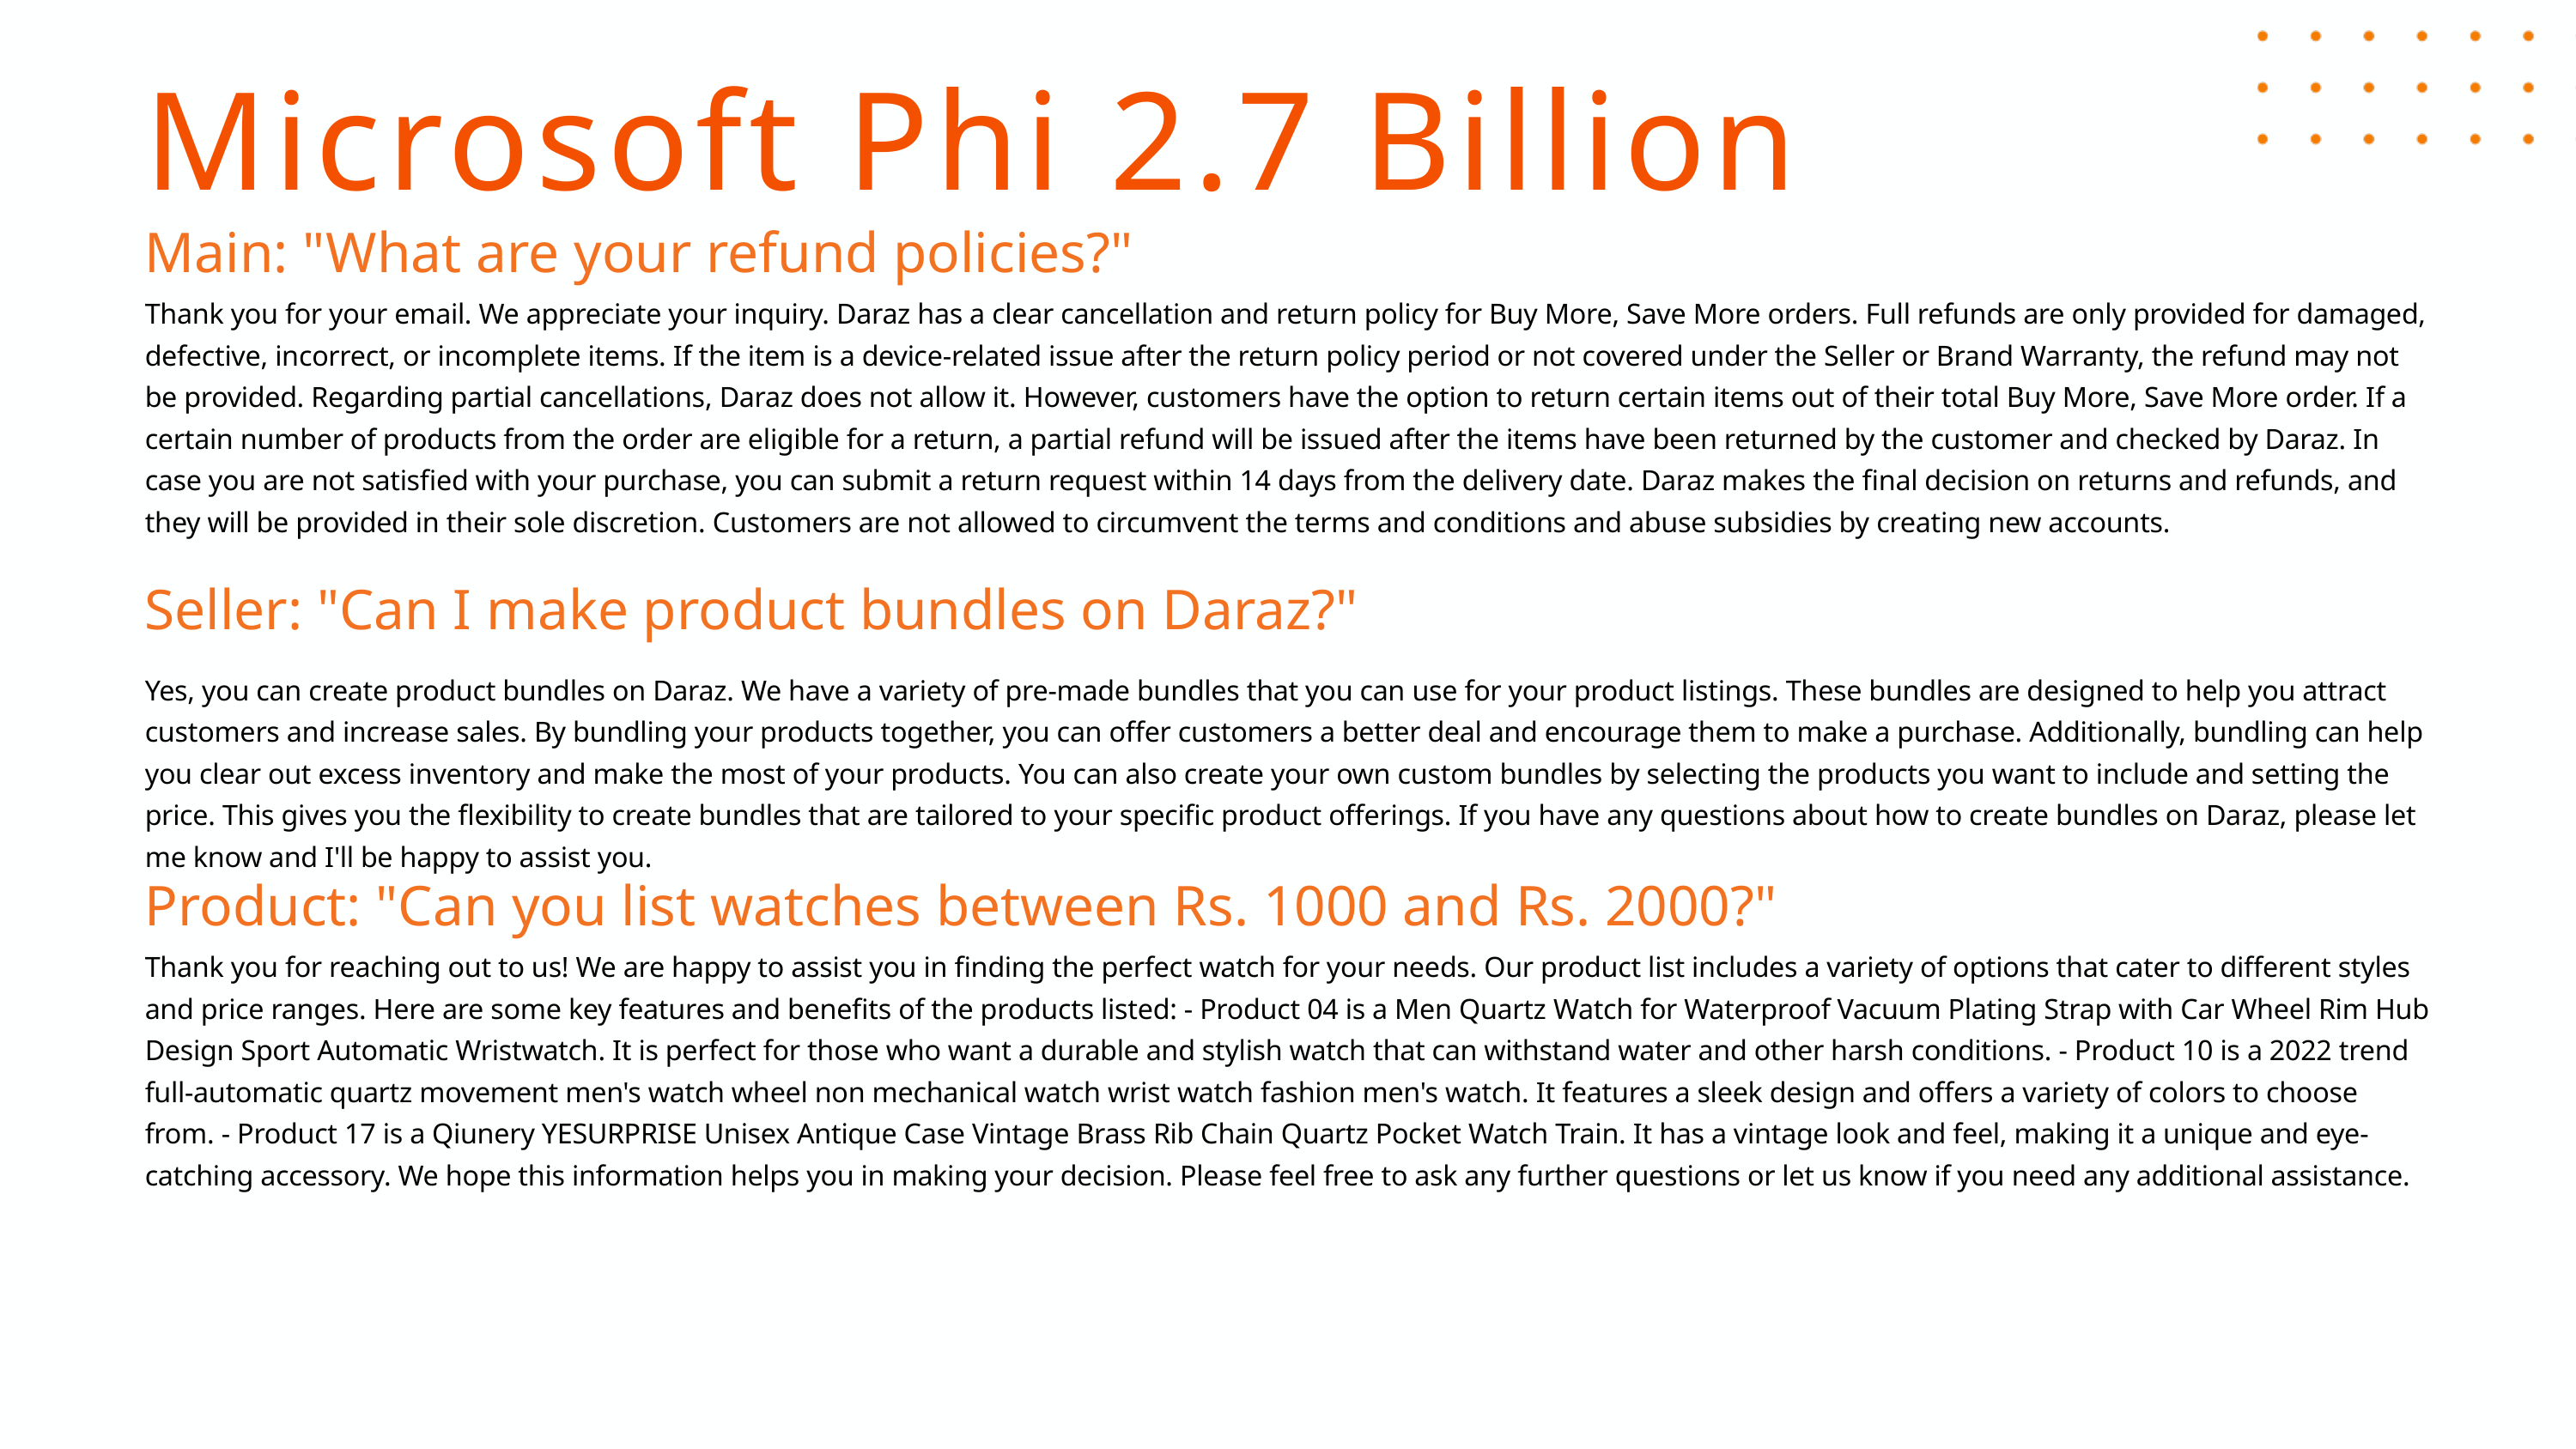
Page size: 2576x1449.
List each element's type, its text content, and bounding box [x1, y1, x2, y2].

text_box Yes, you can create product bundles on Daraz. We have a variety of pre-made bundles that you can use for your product listings. These bundles are designed to help you attract customers and increase sales. By bundling your products together, you can offer customers a better deal and encourage them to make a purchase. Additionally, bundling can help you clear out excess inventory and make the most of your products. You can also create your own custom bundles by selecting the products you want to include and setting the price. This gives you the flexibility to create bundles that are tailored to your specific product offerings. If you have any questions about how to create bundles on Daraz, please let me know and I'll be happy to assist you. [144, 664, 2432, 873]
text_box Seller: "Can I make product bundles on Daraz?" [144, 585, 2210, 641]
text_box Thank you for reaching out to us! We are happy to assist you in finding the perfect watch for your needs. Our product list includes a variety of options that cater to different styles and price ranges. Here are some key features and benefits of the products listed: - Product 04 is a Men Quartz Watch for Waterproof Vacuum Plating Strap with Car Wheel Rim Hub Design Sport Automatic Wristwatch. It is perfect for those who want a durable and stylish watch that can withstand water and other harsh conditions. - Product 10 is a 2022 trend full-automatic quartz movement men's watch wheel non mechanical watch wrist watch fashion men's watch. It features a sleek design and offers a variety of colors to choose from. - Product 17 is a Qiunery YESURPRISE Unisex Antique Case Vintage Brass Rib Chain Quartz Pocket Watch Train. It has a vintage look and feel, making it a unique and eye-catching accessory. We hope this information helps you in making your decision. Please feel free to ask any further questions or let us know if you need any additional assistance. [144, 942, 2432, 1191]
text_box Microsoft Phi 2.7 Billion [144, 30, 2051, 218]
text_box Thank you for your email. We appreciate your inquiry. Daraz has a clear cancellation and return policy for Buy More, Save More orders. Full refunds are only provided for damaged, defective, incorrect, or incomplete items. If the item is a device-related issue after the return policy period or not covered under the Seller or Brand Warranty, the refund may not be provided. Regarding partial cancellations, Daraz does not allow it. However, customers have the option to return certain items out of their total Buy More, Save More order. If a certain number of products from the order are eligible for a return, a partial refund will be issued after the items have been returned by the customer and checked by Daraz. In case you are not satisfied with your purchase, you can submit a return request within 14 days from the delivery date. Daraz makes the final decision on returns and refunds, and they will be provided in their sole discretion. Customers are not allowed to circumvent the terms and conditions and abuse subsidies by creating new accounts. [144, 288, 2432, 538]
text_box Main: "What are your refund policies?" [144, 228, 2210, 284]
text_box [2257, 0, 2576, 145]
text_box Product: "Can you list watches between Rs. 1000 and Rs. 2000?" [144, 882, 2210, 937]
